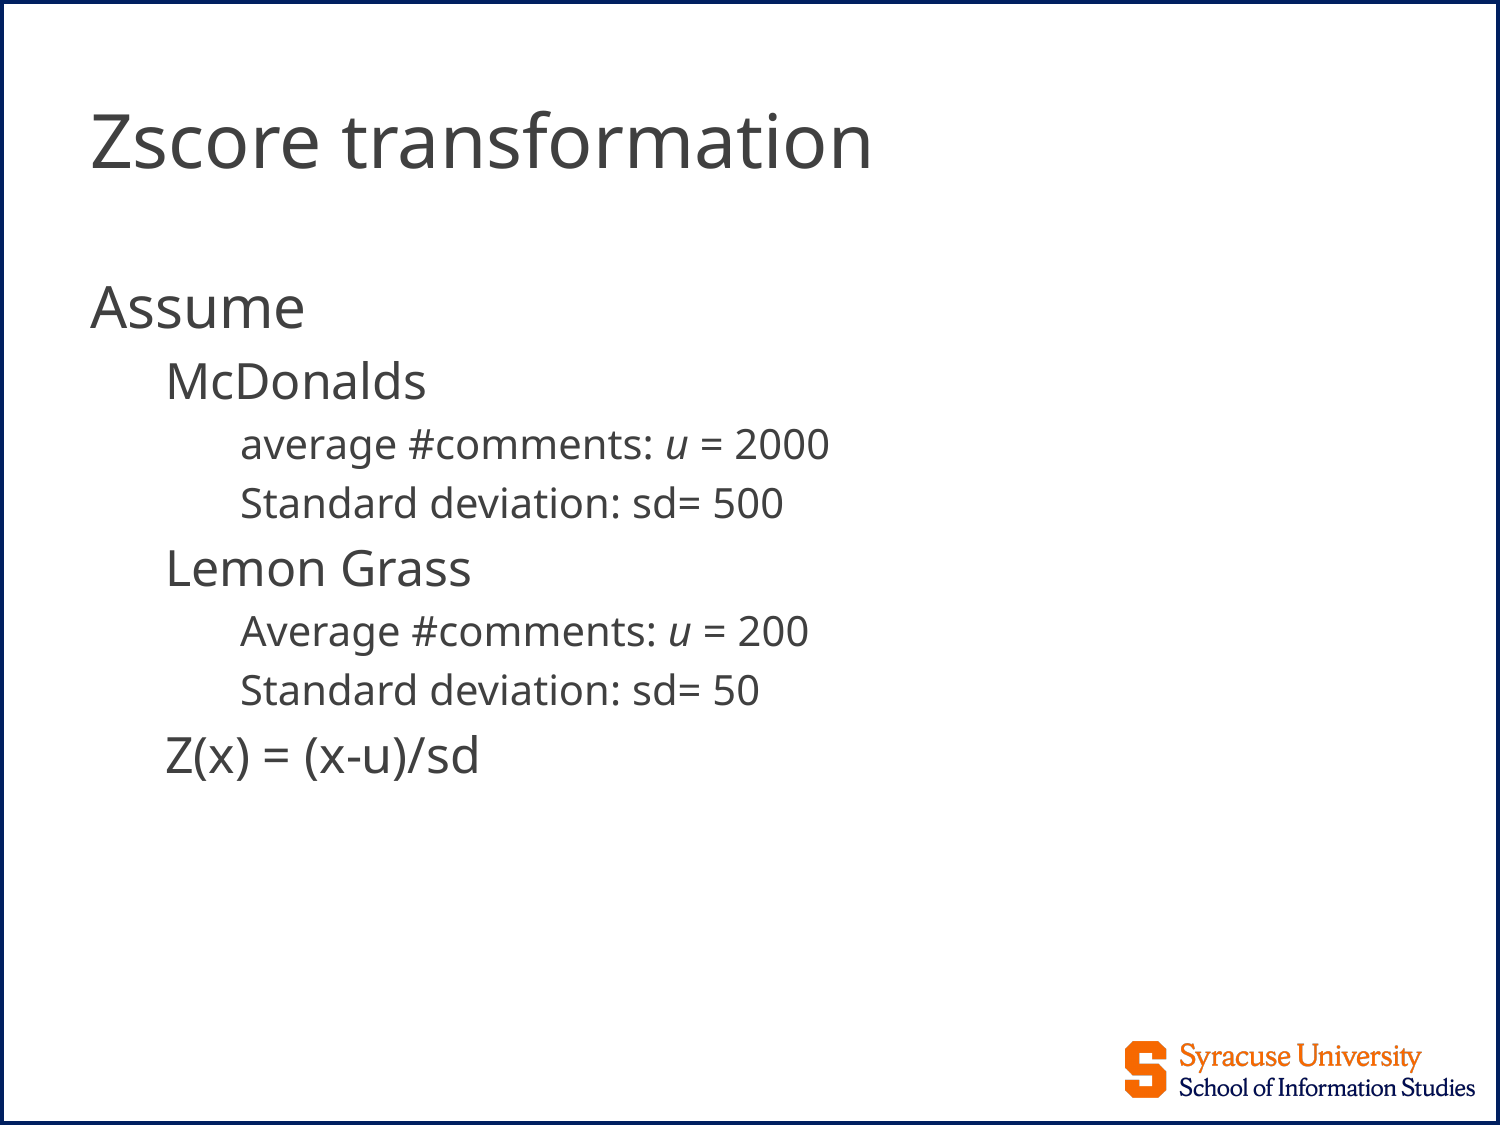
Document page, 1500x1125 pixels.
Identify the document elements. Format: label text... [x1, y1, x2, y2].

list Assume McDonalds average #comments: u = 2000 Standard deviation: sd= 500 Lemon Grass Average #comments: u = 200 Standard deviation: sd= 50 Z(x) = (x-u)/sd [75, 262, 1425, 1005]
title Zscore transformation [75, 45, 1425, 233]
picture [1125, 1041, 1475, 1098]
